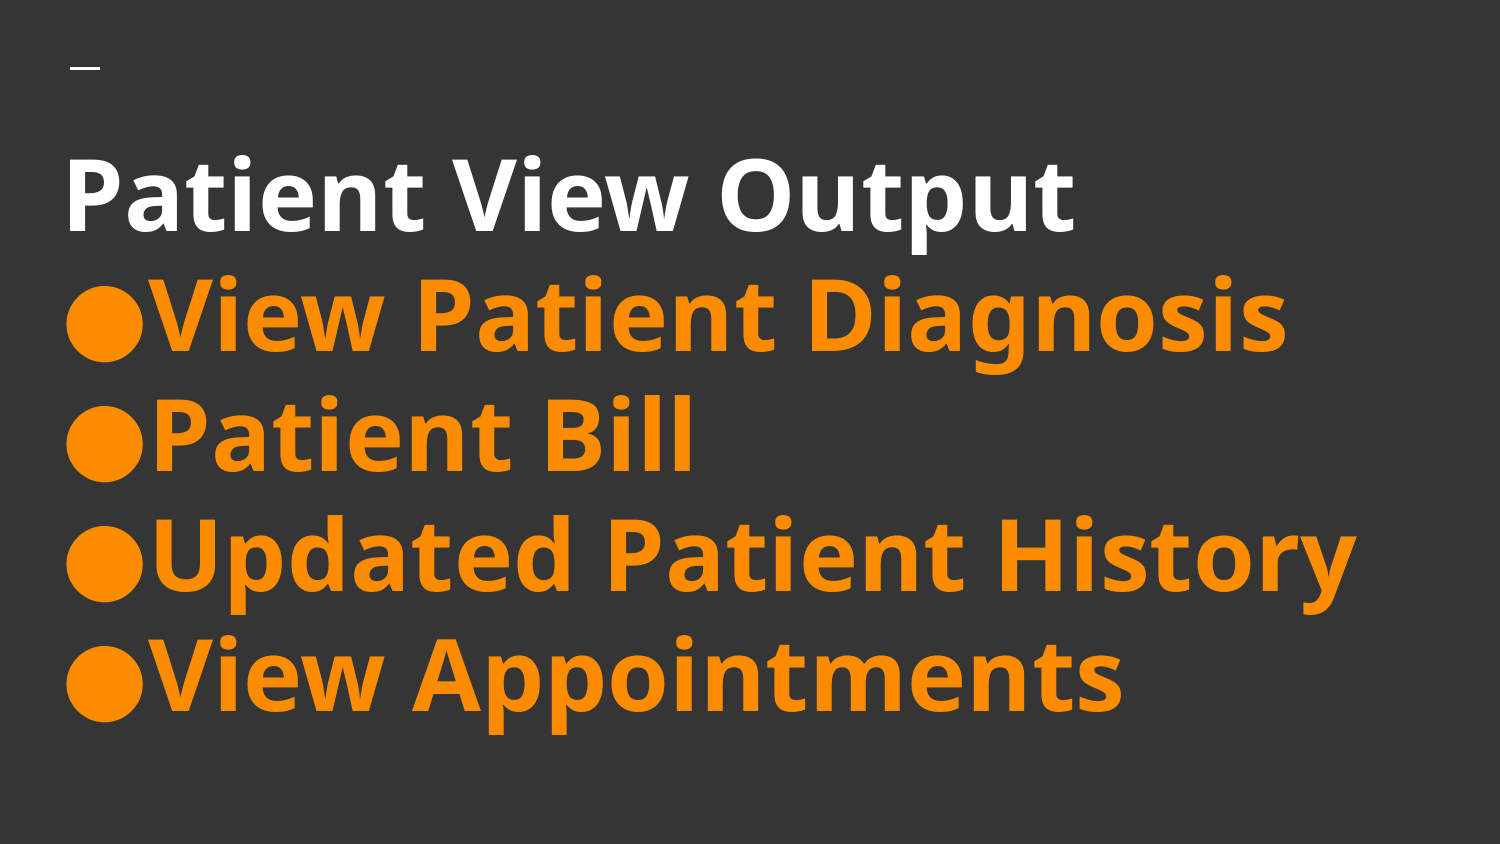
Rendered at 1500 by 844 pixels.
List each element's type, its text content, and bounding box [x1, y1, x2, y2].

title Patient View Output View Patient Diagnosis Patient Bill Updated Patient History View Appointments [46, 116, 1463, 746]
